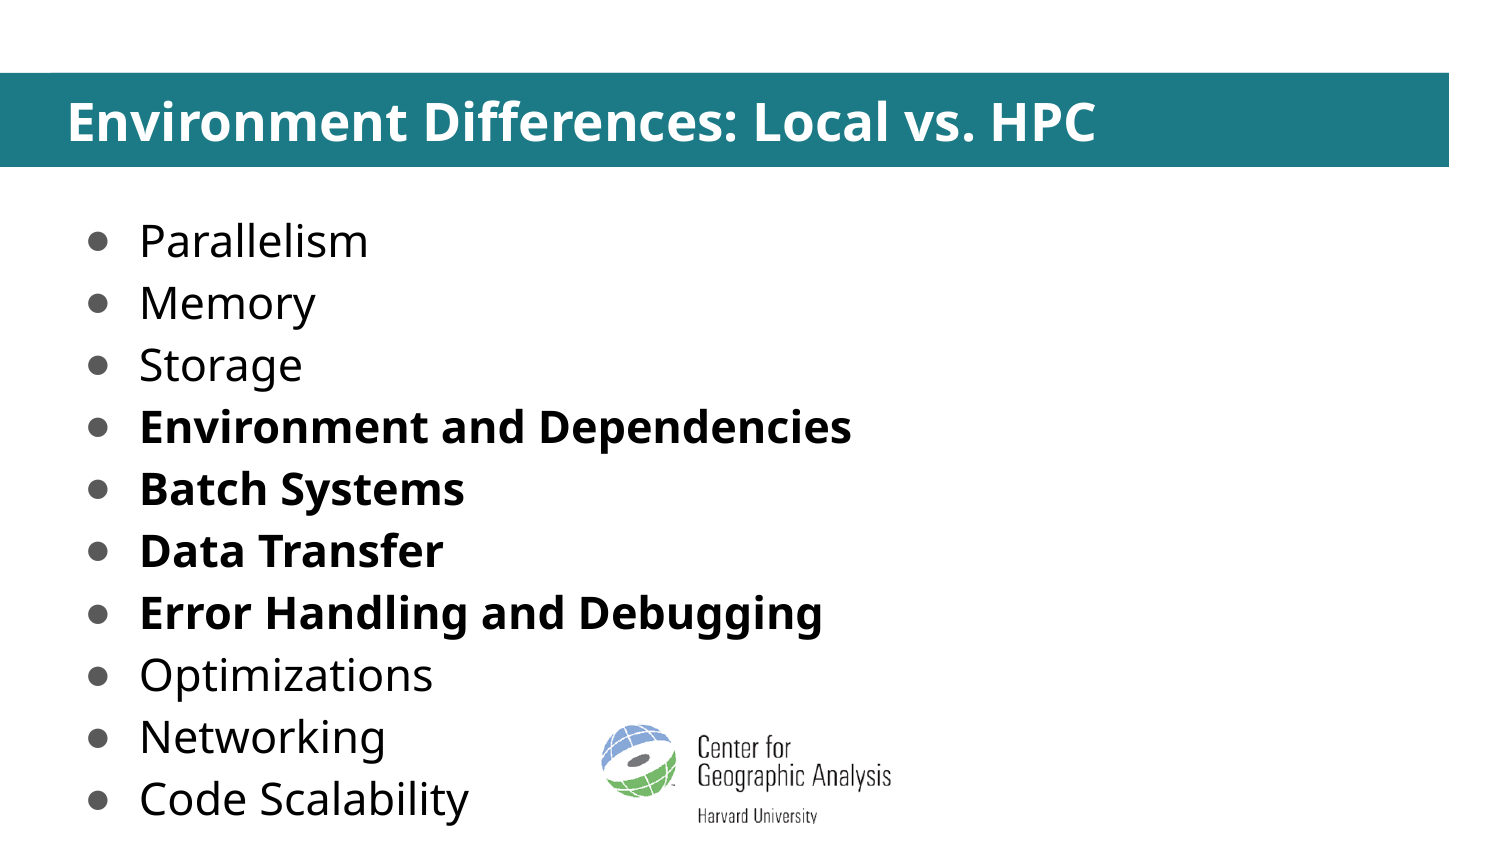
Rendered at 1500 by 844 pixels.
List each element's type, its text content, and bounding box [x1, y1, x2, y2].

list Parallelism Memory Storage Environment and Dependencies Batch Systems Data Transfer Error Handling and Debugging Optimizations Networking Code Scalability [51, 189, 1449, 844]
title Environment Differences: Local vs. HPC [51, 72, 1449, 167]
